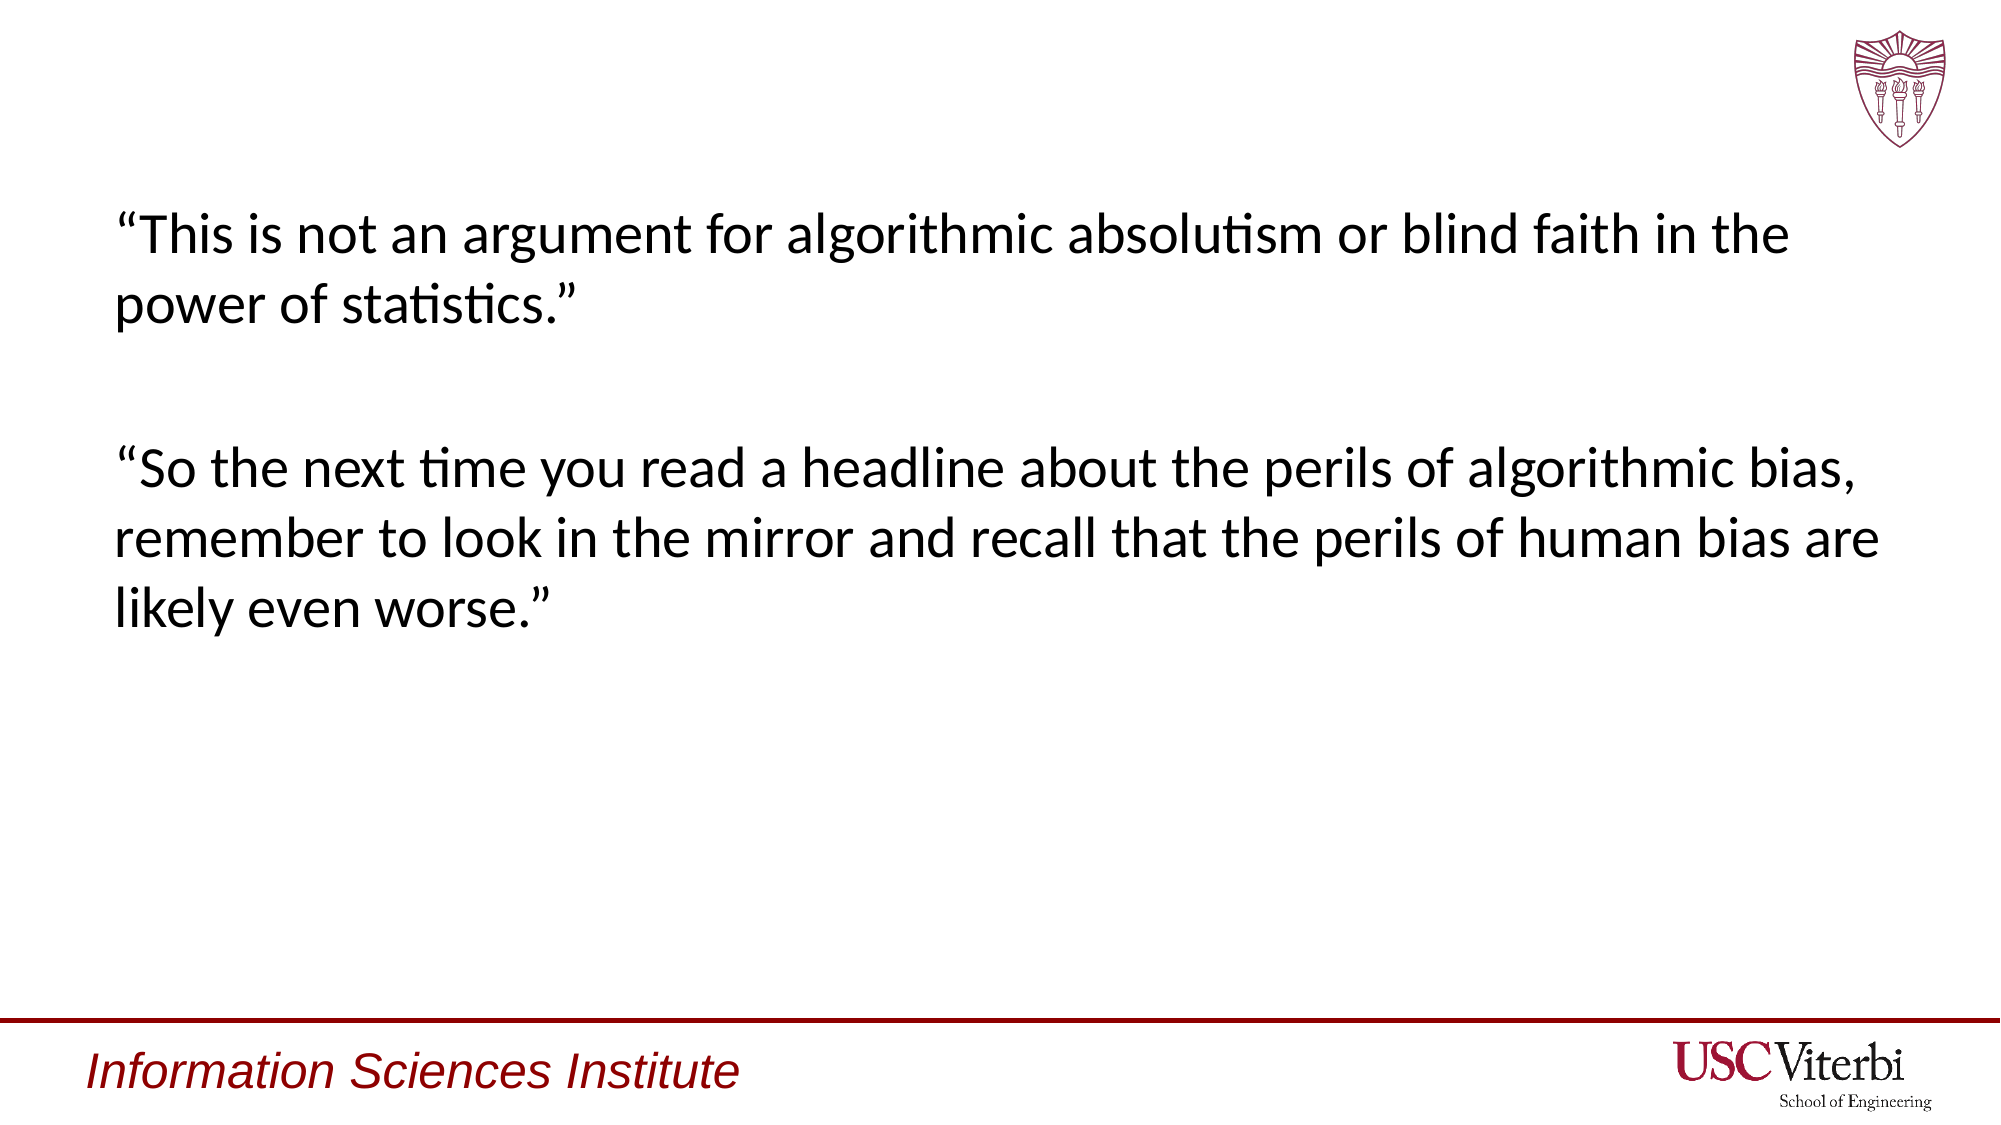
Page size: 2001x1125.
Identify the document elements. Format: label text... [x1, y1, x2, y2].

list “This is not an argument for algorithmic absolutism or blind faith in the power of statistics.” “So the next time you read a headline about the perils of algorithmic bias, remember to look in the mirror and recall that the perils of human bias are likely even worse.” [99, 187, 1902, 1005]
picture [1641, 1027, 1964, 1118]
picture [1824, 13, 1975, 164]
